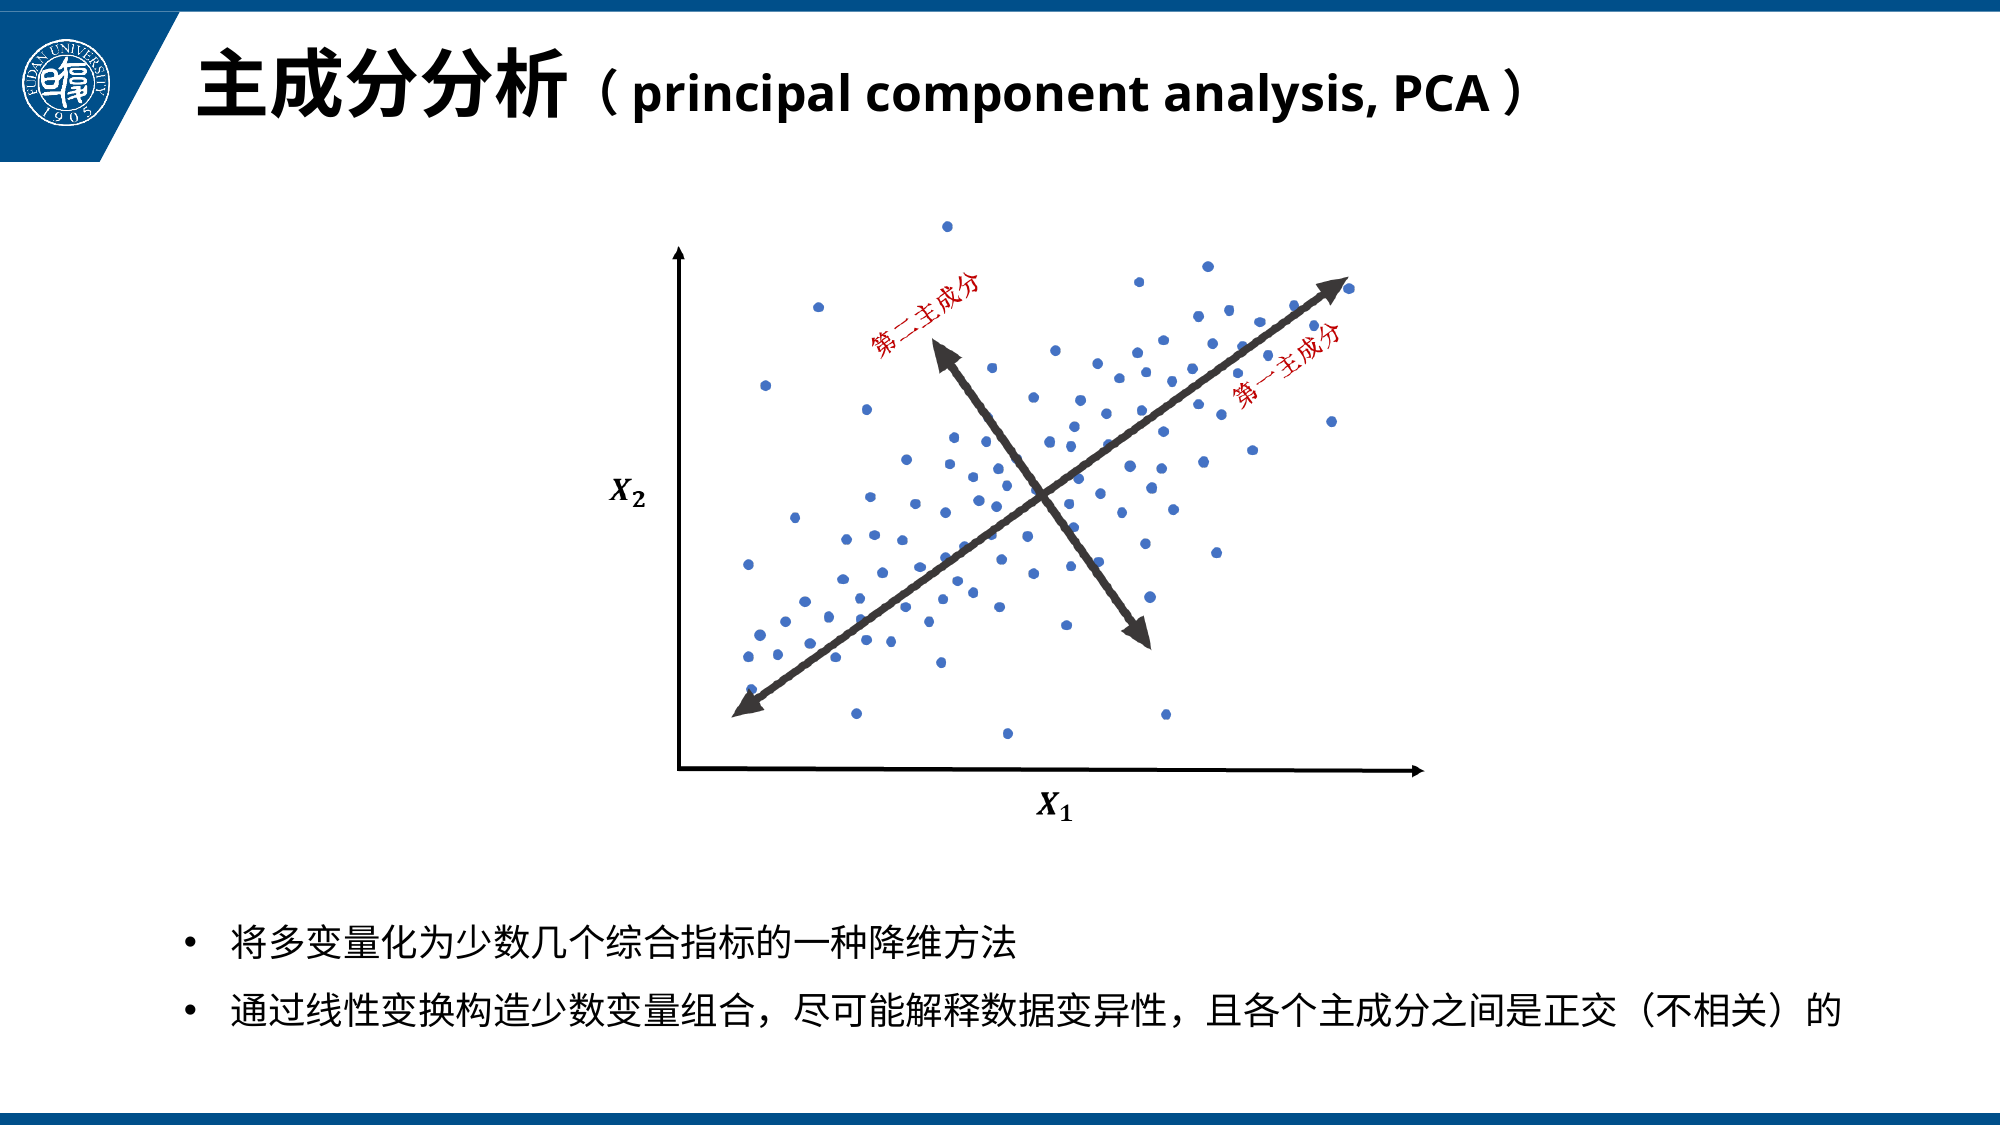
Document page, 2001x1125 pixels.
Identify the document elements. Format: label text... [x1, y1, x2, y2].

title 主成分分析（principal component analysis, PCA） [179, 11, 1863, 162]
picture [562, 221, 1438, 830]
picture [22, 39, 110, 126]
text_box 将多变量化为少数几个综合指标的一种降维方法 通过线性变换构造少数变量组合，尽可能解释数据变异性，且各个主成分之间是正交（不相关）的 [168, 889, 1876, 1039]
